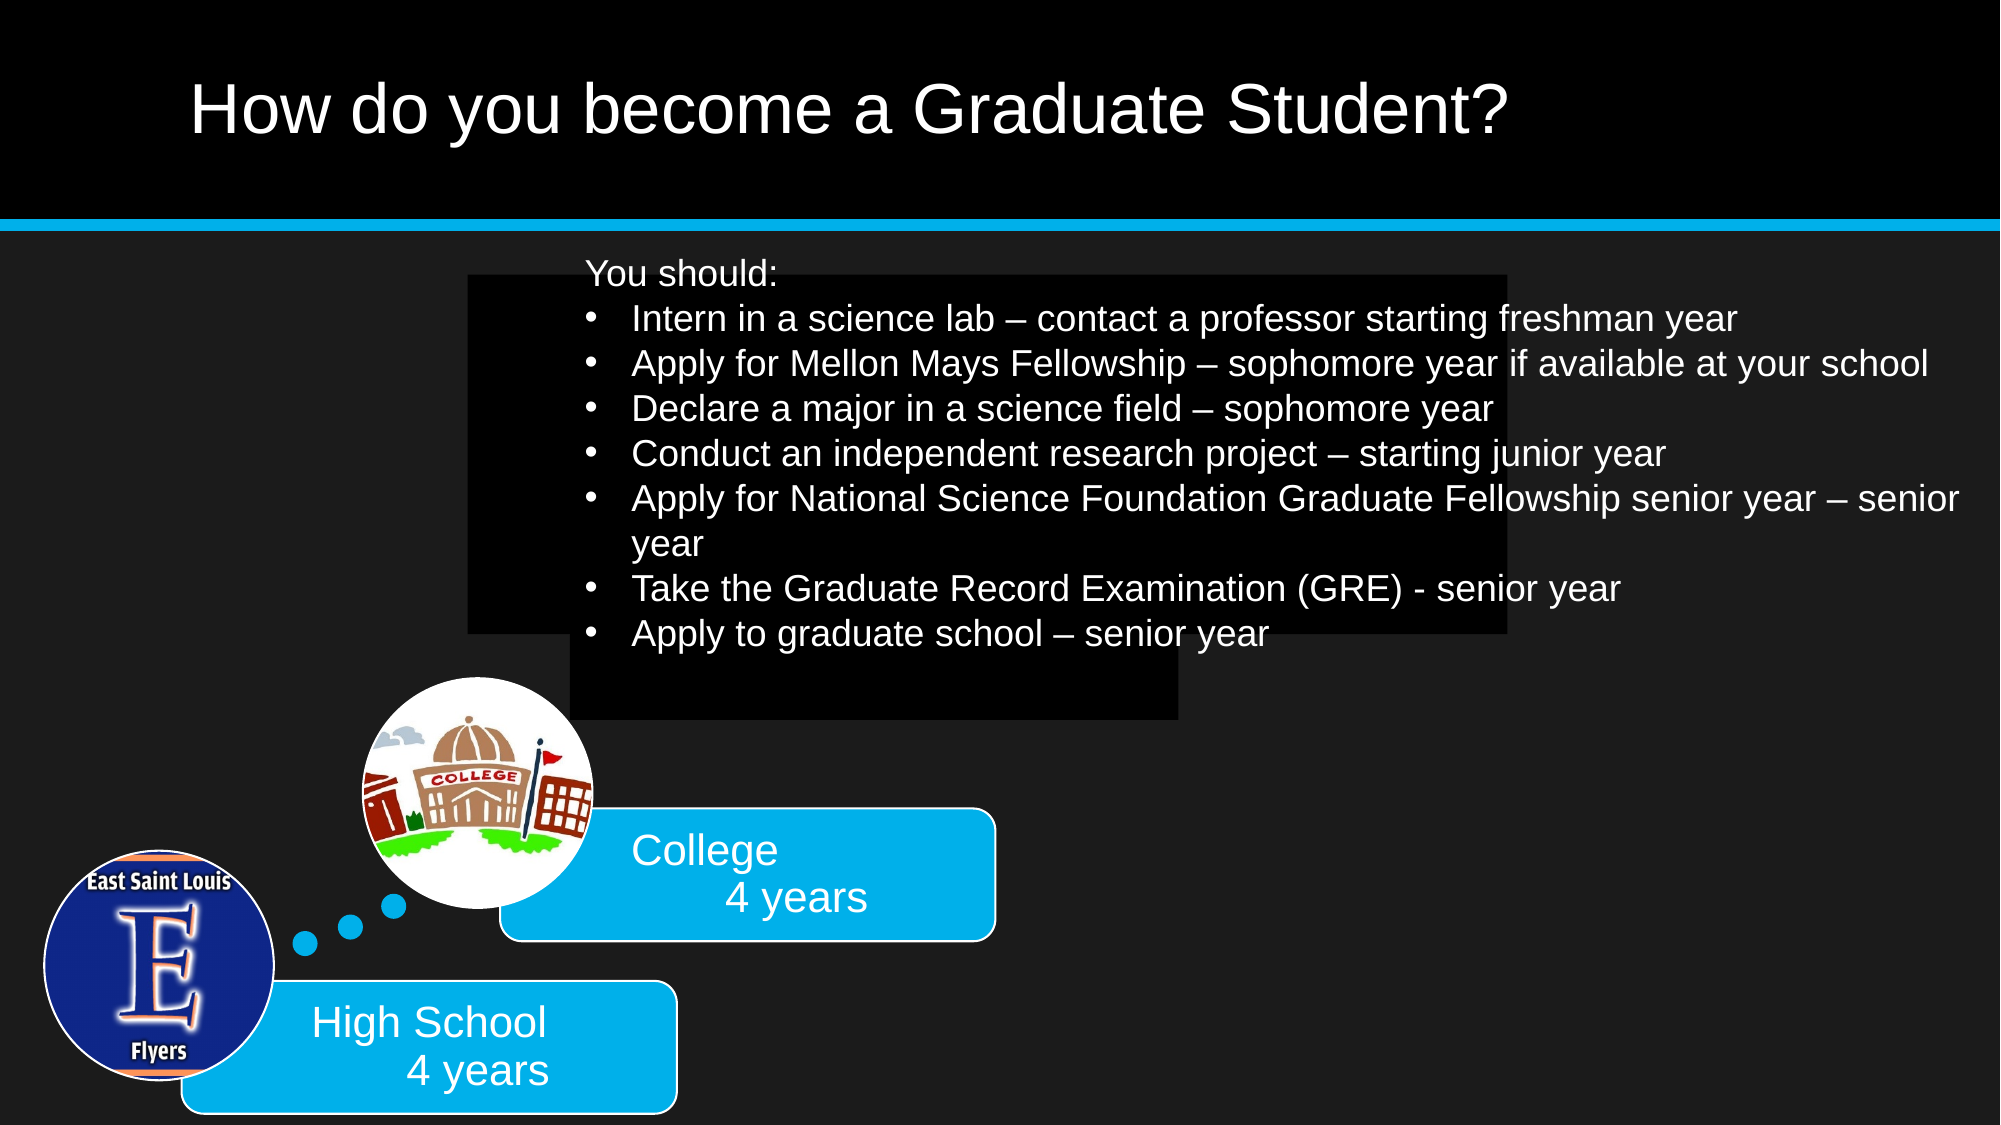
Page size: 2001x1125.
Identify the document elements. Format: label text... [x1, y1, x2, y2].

title How do you become a Graduate Student? [174, 20, 1825, 201]
text_box You should: Intern in a science lab – contact a professor starting freshman year Apply for Mellon Mays Fellowship – sophomore year if available at your school Declare a major in a science field – sophomore year Conduct an independent research project – starting junior year Apply for National Science Foundation Graduate Fellowship senior year – senior year Take the Graduate Record Examination (GRE) - senior year Apply to graduate school – senior year [569, 241, 2000, 707]
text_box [0, 266, 1568, 1125]
